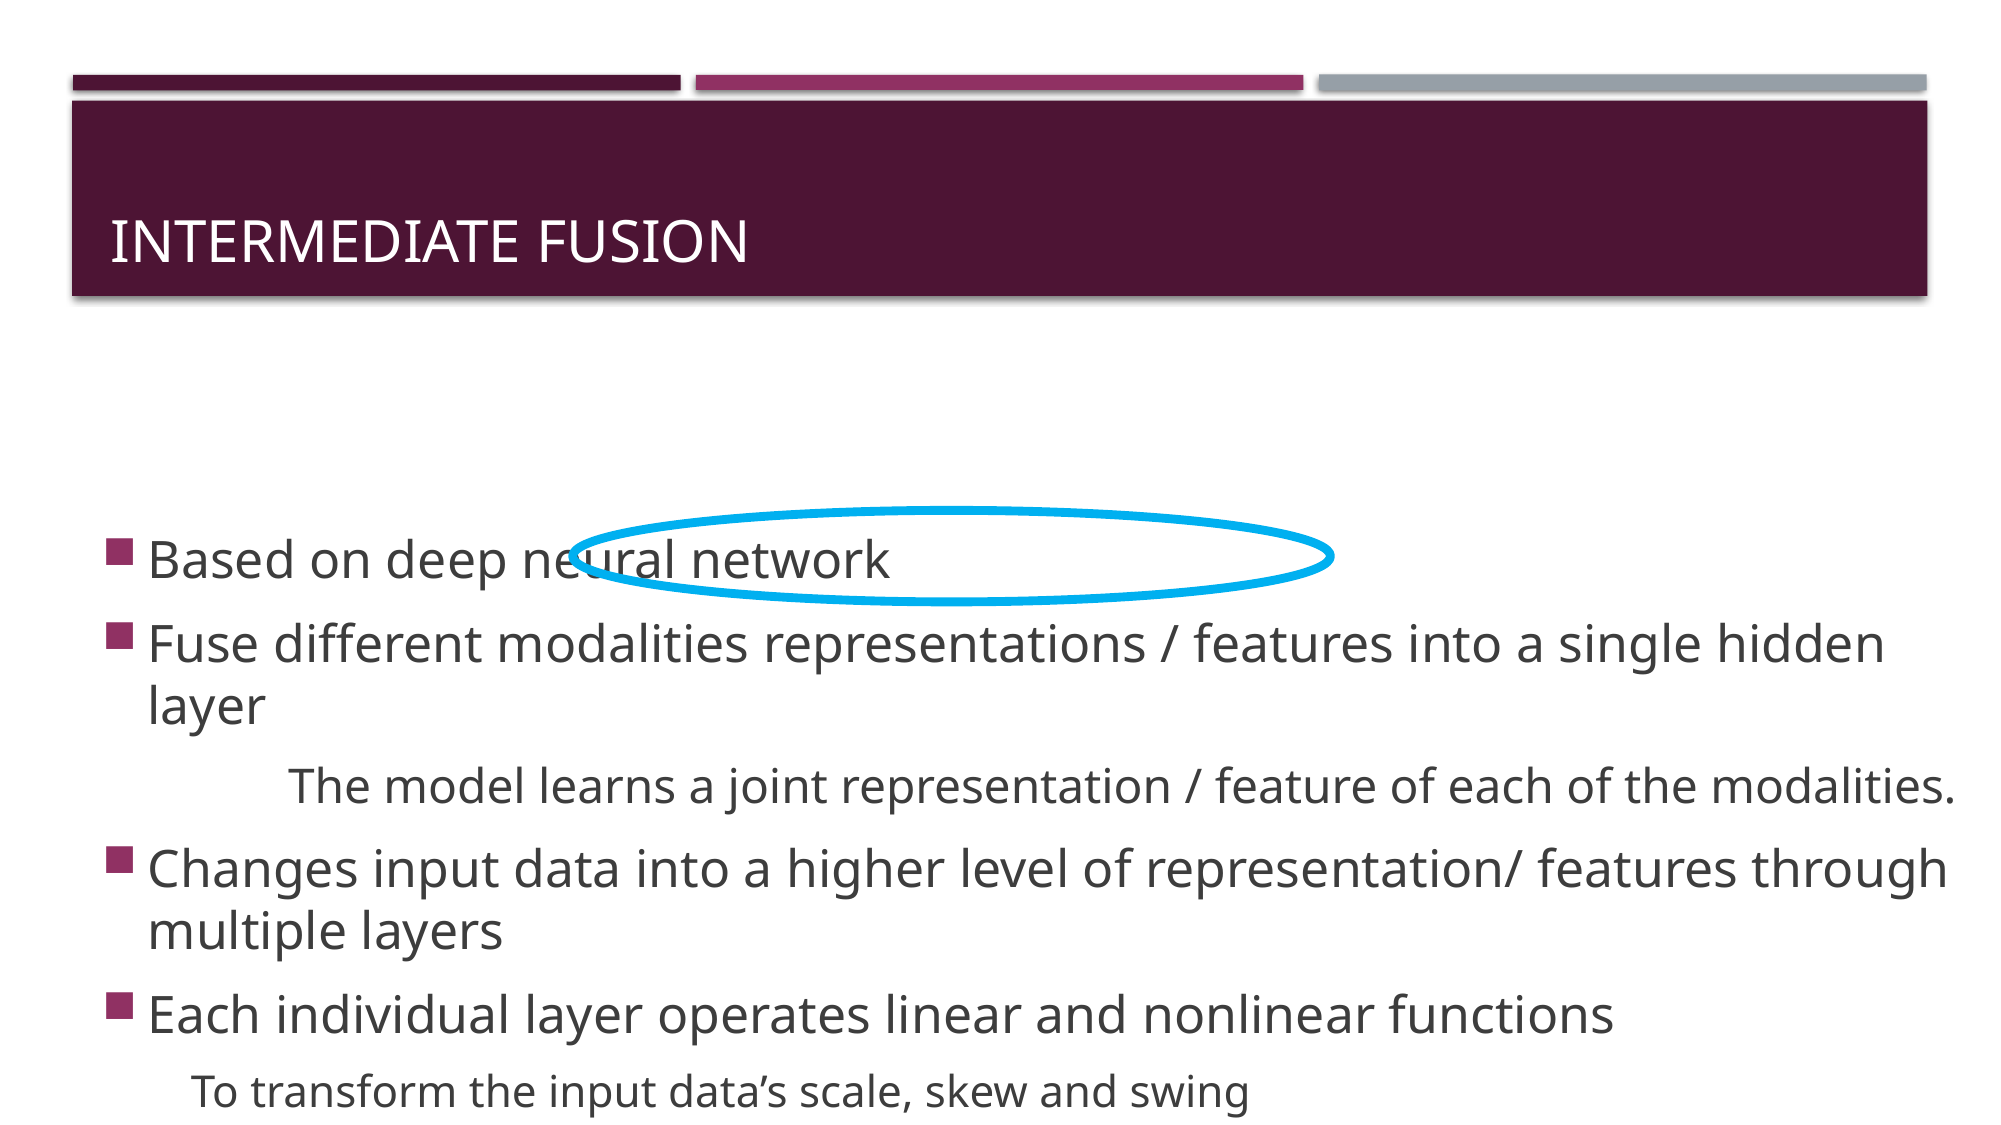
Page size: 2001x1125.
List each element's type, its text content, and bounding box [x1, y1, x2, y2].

list Based on deep neural network Fuse different modalities representations / features into a single hidden layer The model learns a joint representation / feature of each of the modalities. Changes input data into a higher level of representation/ features through multiple layers Each individual layer operates linear and nonlinear functions To transform the input data’s scale, skew and swing To give a new representation of the original input data [86, 435, 1991, 1125]
text_box [570, 508, 1333, 604]
title Intermediate fusion [95, 115, 1905, 282]
